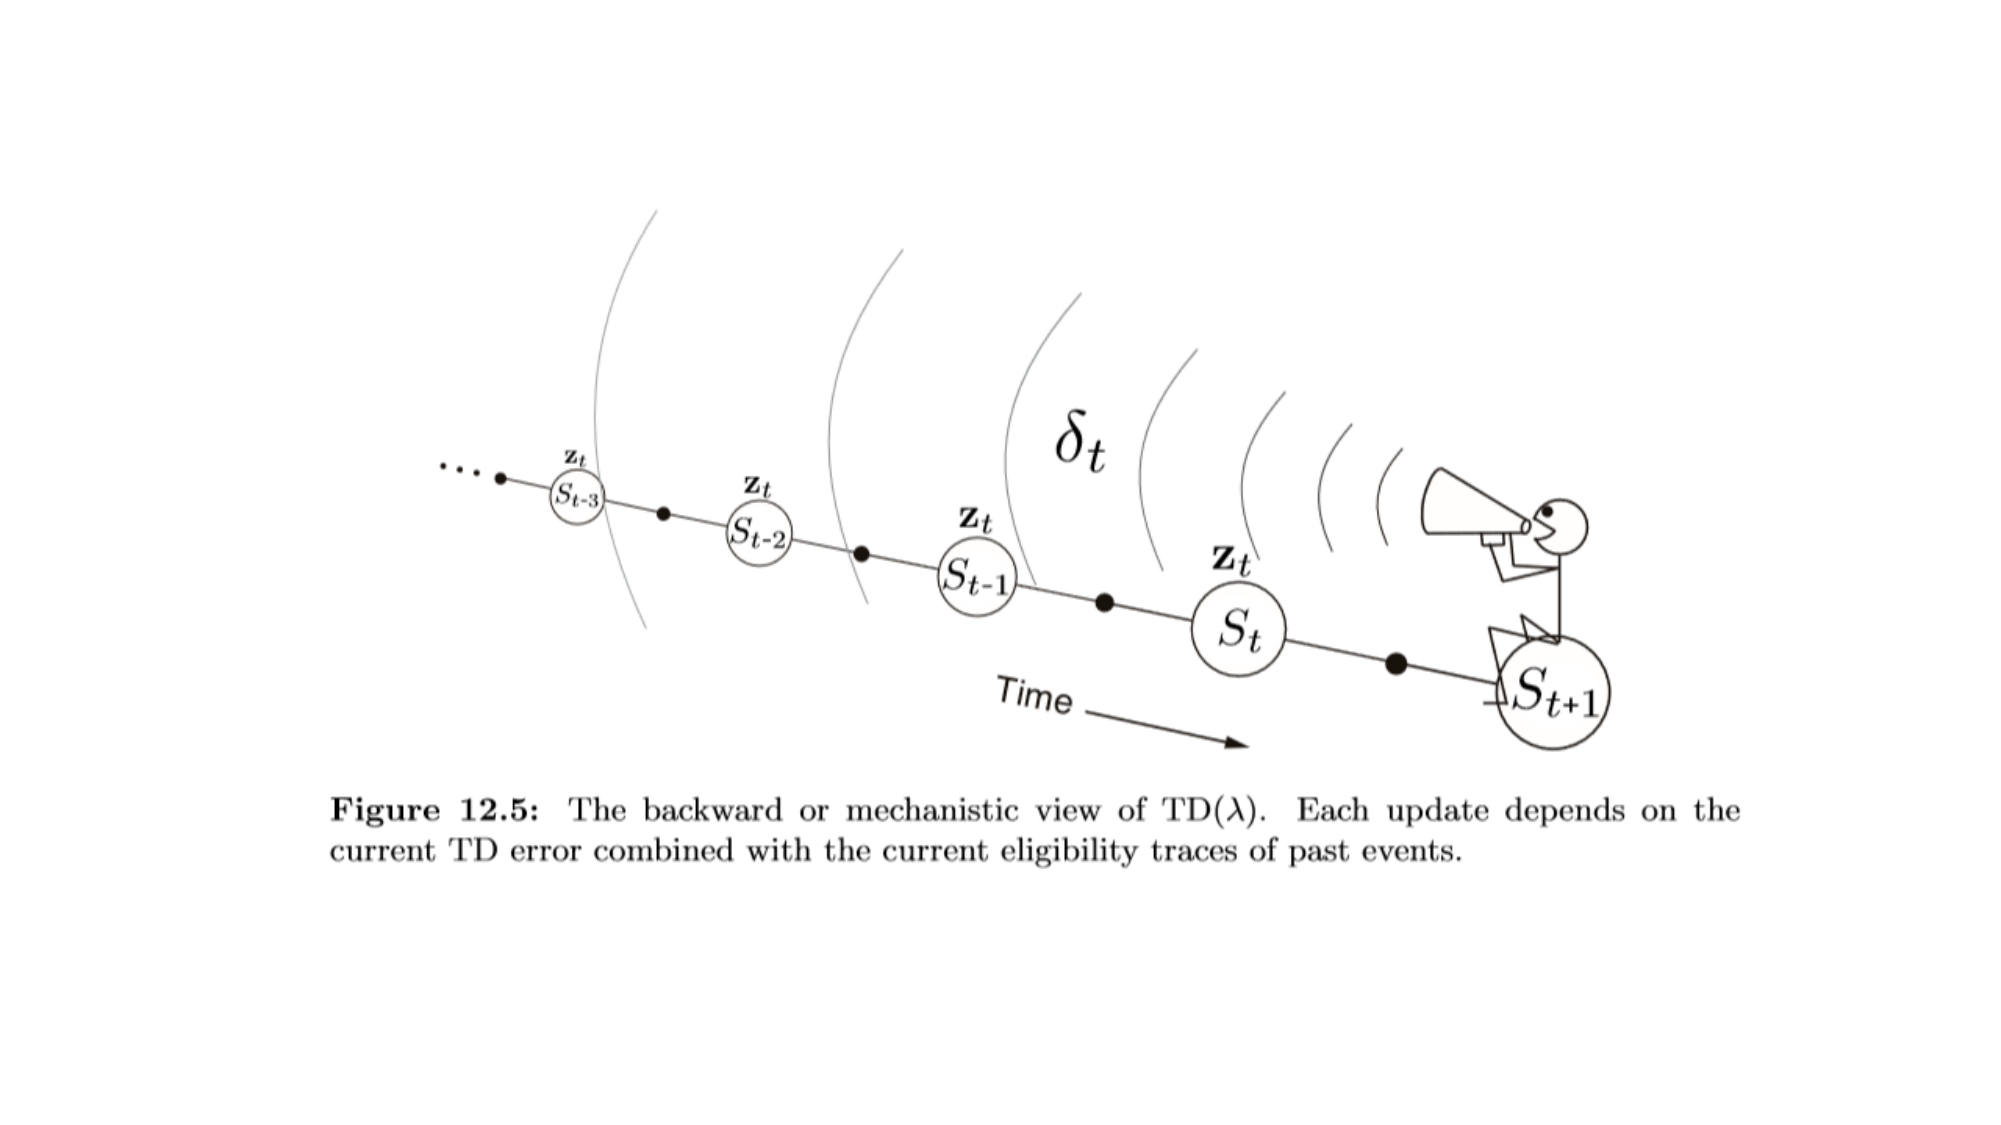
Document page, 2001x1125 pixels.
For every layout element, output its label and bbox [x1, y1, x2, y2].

picture [227, 198, 1773, 927]
